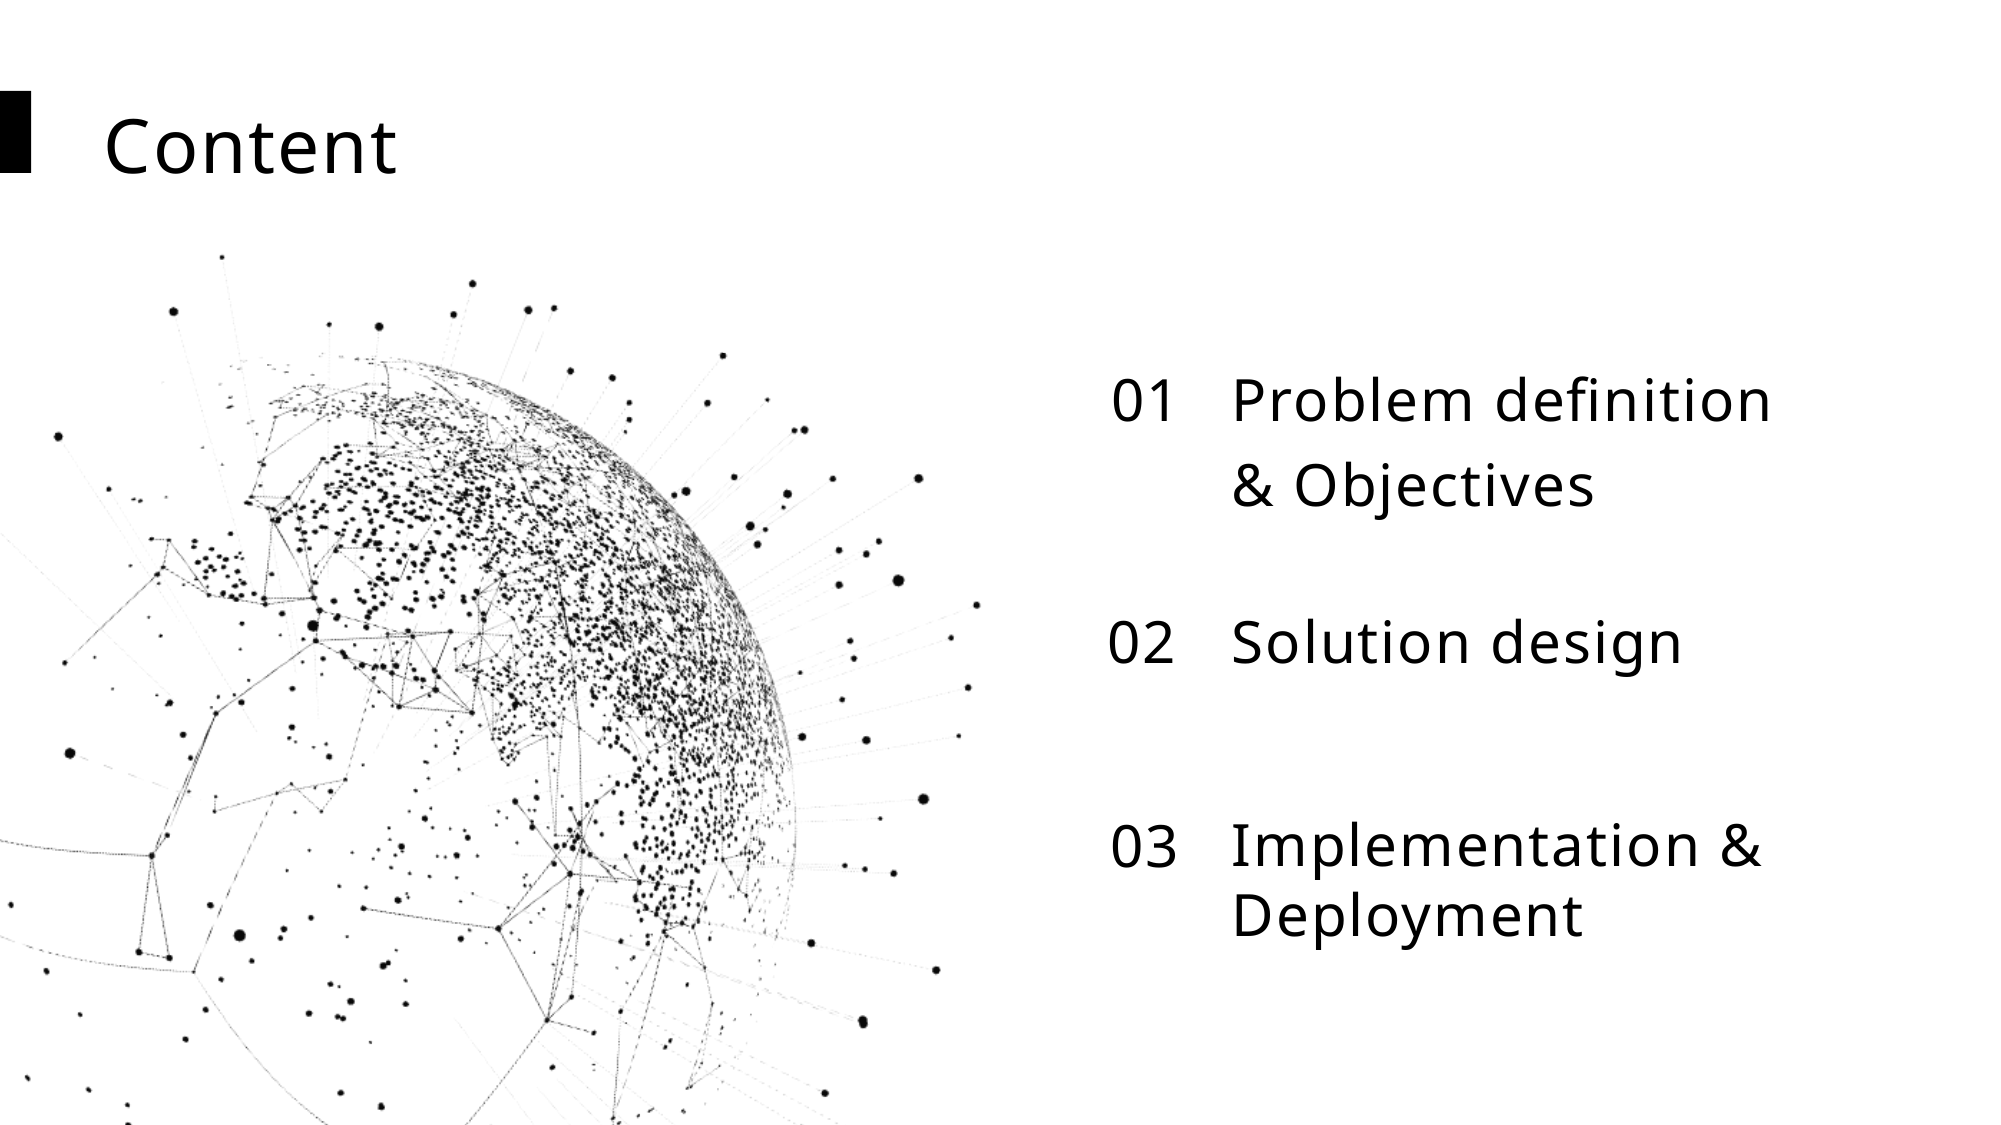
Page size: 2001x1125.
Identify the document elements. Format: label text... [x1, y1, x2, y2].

text_box & Objectives [1216, 441, 1730, 526]
text_box [0, 90, 32, 174]
text_box 03 [1061, 801, 1194, 886]
text_box Solution design [1216, 598, 1730, 683]
picture [0, 97, 1123, 1125]
text_box Problem definition [1216, 355, 1834, 440]
text_box 02 [1053, 598, 1191, 683]
text_box 01 [1058, 355, 1195, 440]
text_box Implementation & Deployment [1217, 801, 1796, 956]
text_box Content [15, 90, 486, 196]
